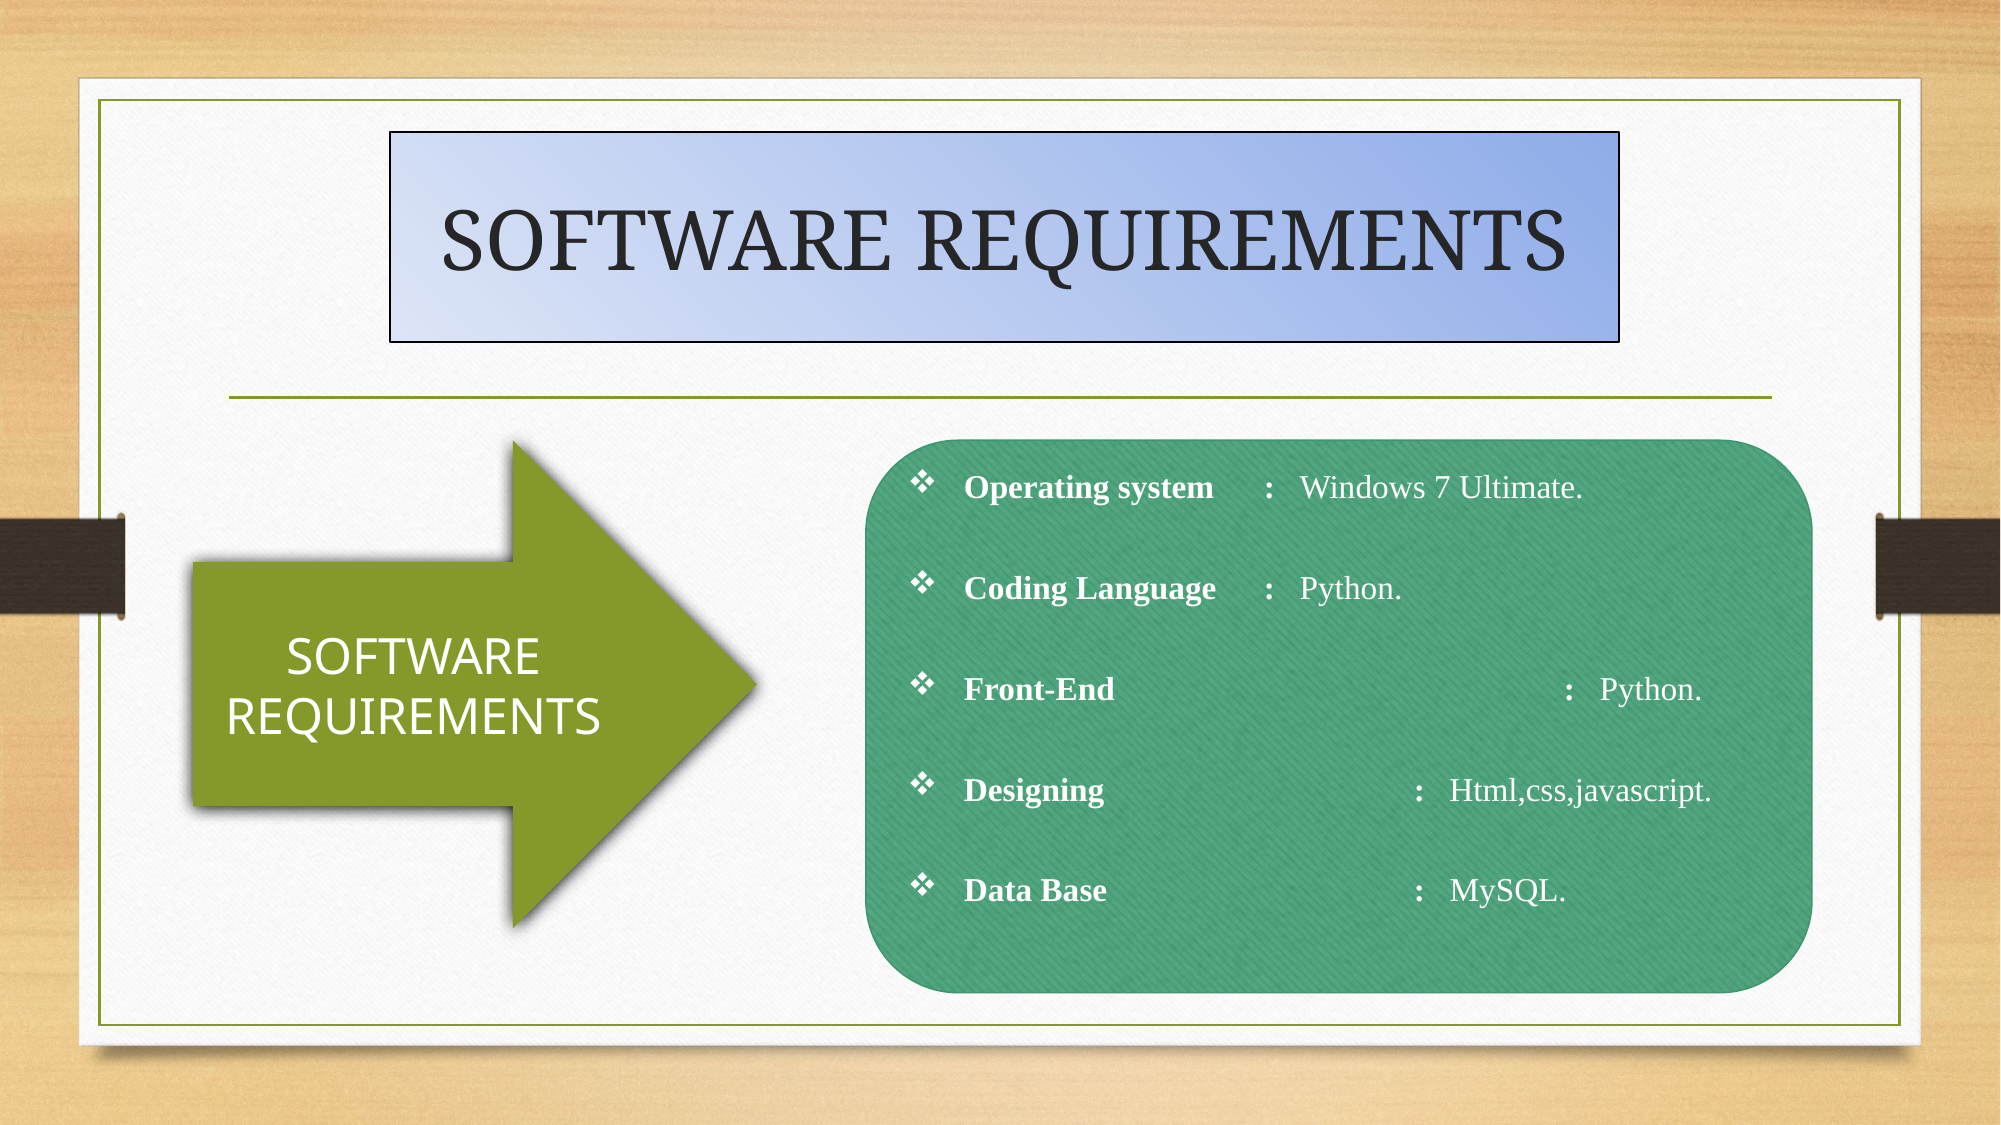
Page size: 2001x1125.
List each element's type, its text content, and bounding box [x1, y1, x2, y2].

picture [0, 0, 2001, 1125]
title SOFTWARE REQUIREMENTS [390, 132, 1620, 342]
text_box Operating system : Windows 7 Ultimate. Coding Language : Python. Front-End : Python. Designing : Html,css,javascript. Data Base : MySQL. [865, 439, 1813, 994]
text_box SOFTWARE REQUIREMENTS [191, 439, 758, 930]
